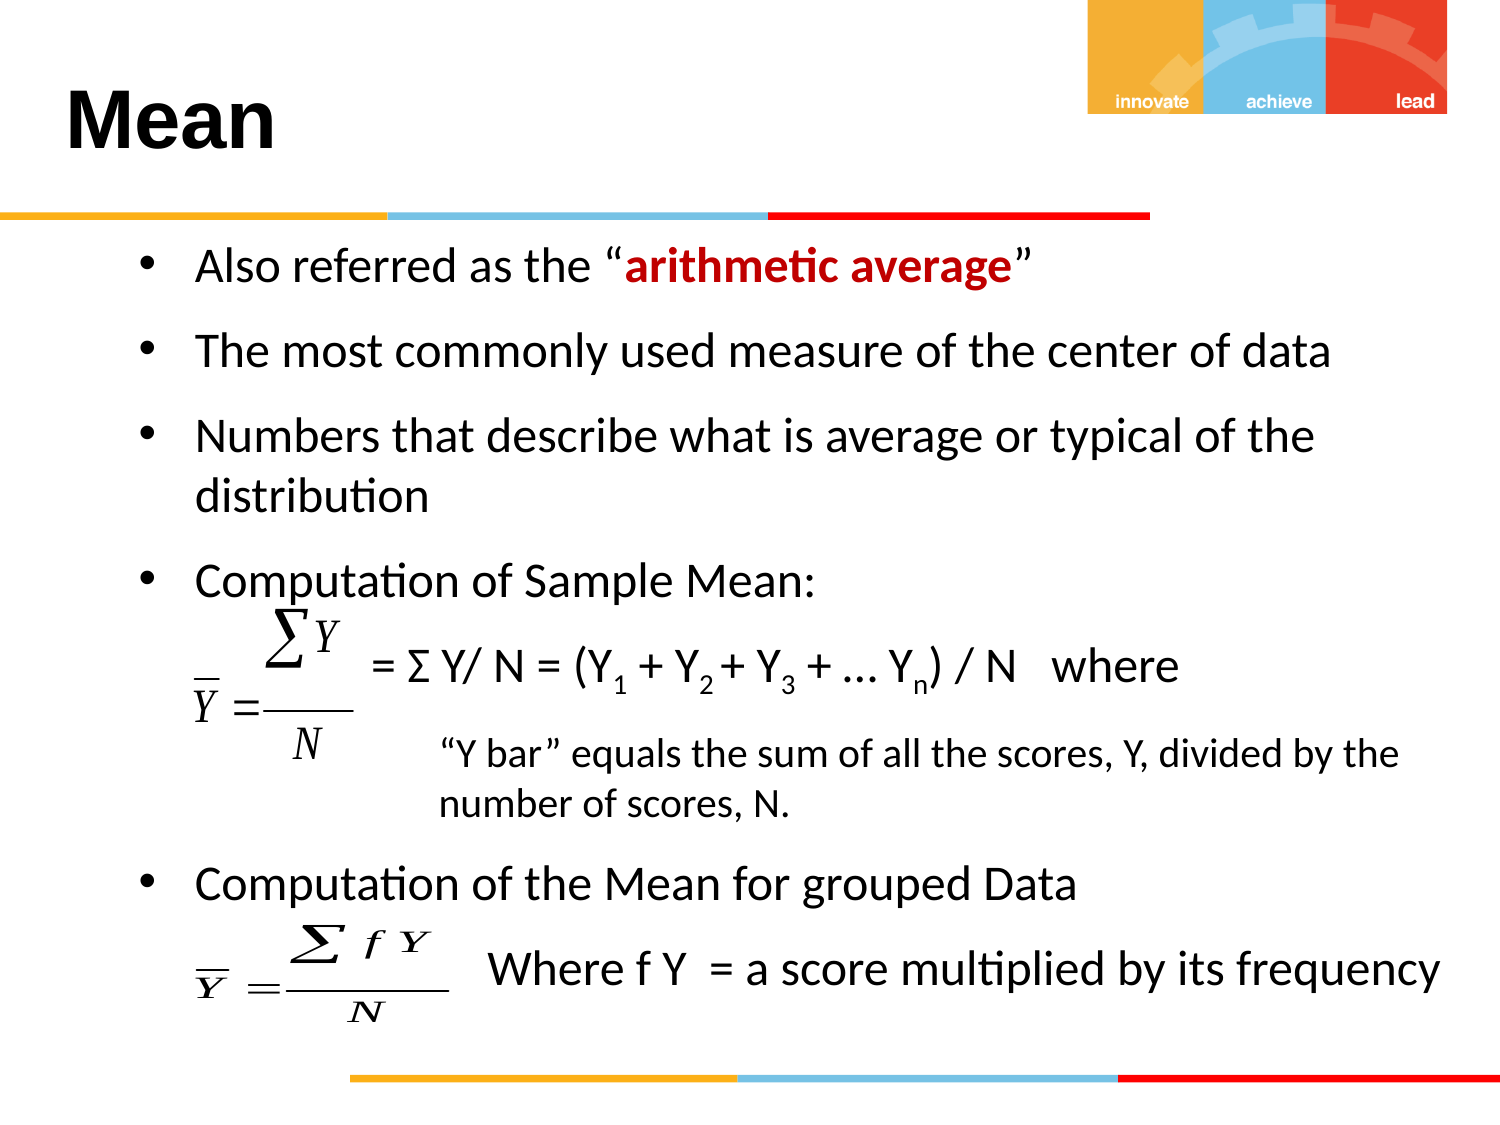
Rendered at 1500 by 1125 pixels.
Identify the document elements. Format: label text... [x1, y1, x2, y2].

picture [1087, 0, 1448, 114]
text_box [187, 570, 363, 772]
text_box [187, 899, 461, 1030]
text_box Also referred as the “arithmetic average” The most commonly used measure of the center of data Numbers that describe what is average or typical of the distribution Computation of Sample Mean: = Σ Y/ N = (Y1 + Y2 + Y3 + … Yn) / N where “Y bar” equals the sum of all the scores, Y, divided by the number of scores, N. Computation of the Mean for grouped Data Where f Y = a score multiplied by its frequency [123, 224, 1488, 1088]
title Mean [64, 45, 1069, 185]
